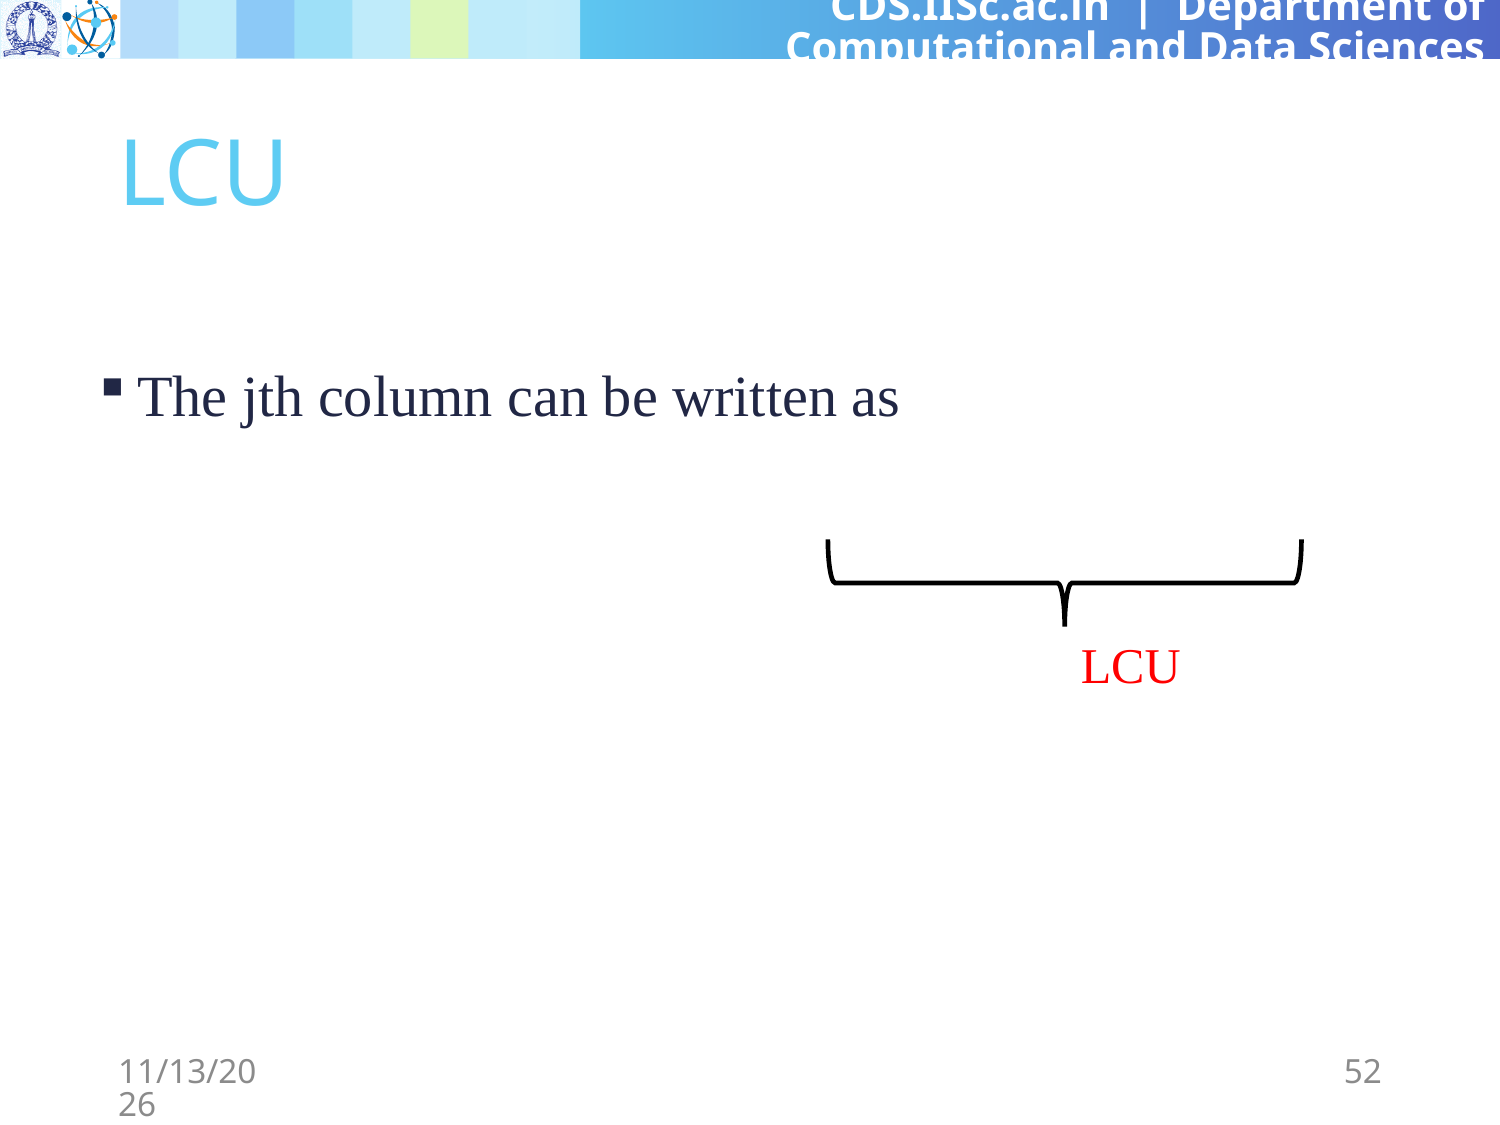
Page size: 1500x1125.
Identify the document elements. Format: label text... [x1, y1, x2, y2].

title LCU [103, 66, 1397, 285]
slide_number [103, 1042, 273, 1103]
text_box [827, 539, 1302, 627]
slide_number 52 [1248, 1042, 1397, 1103]
